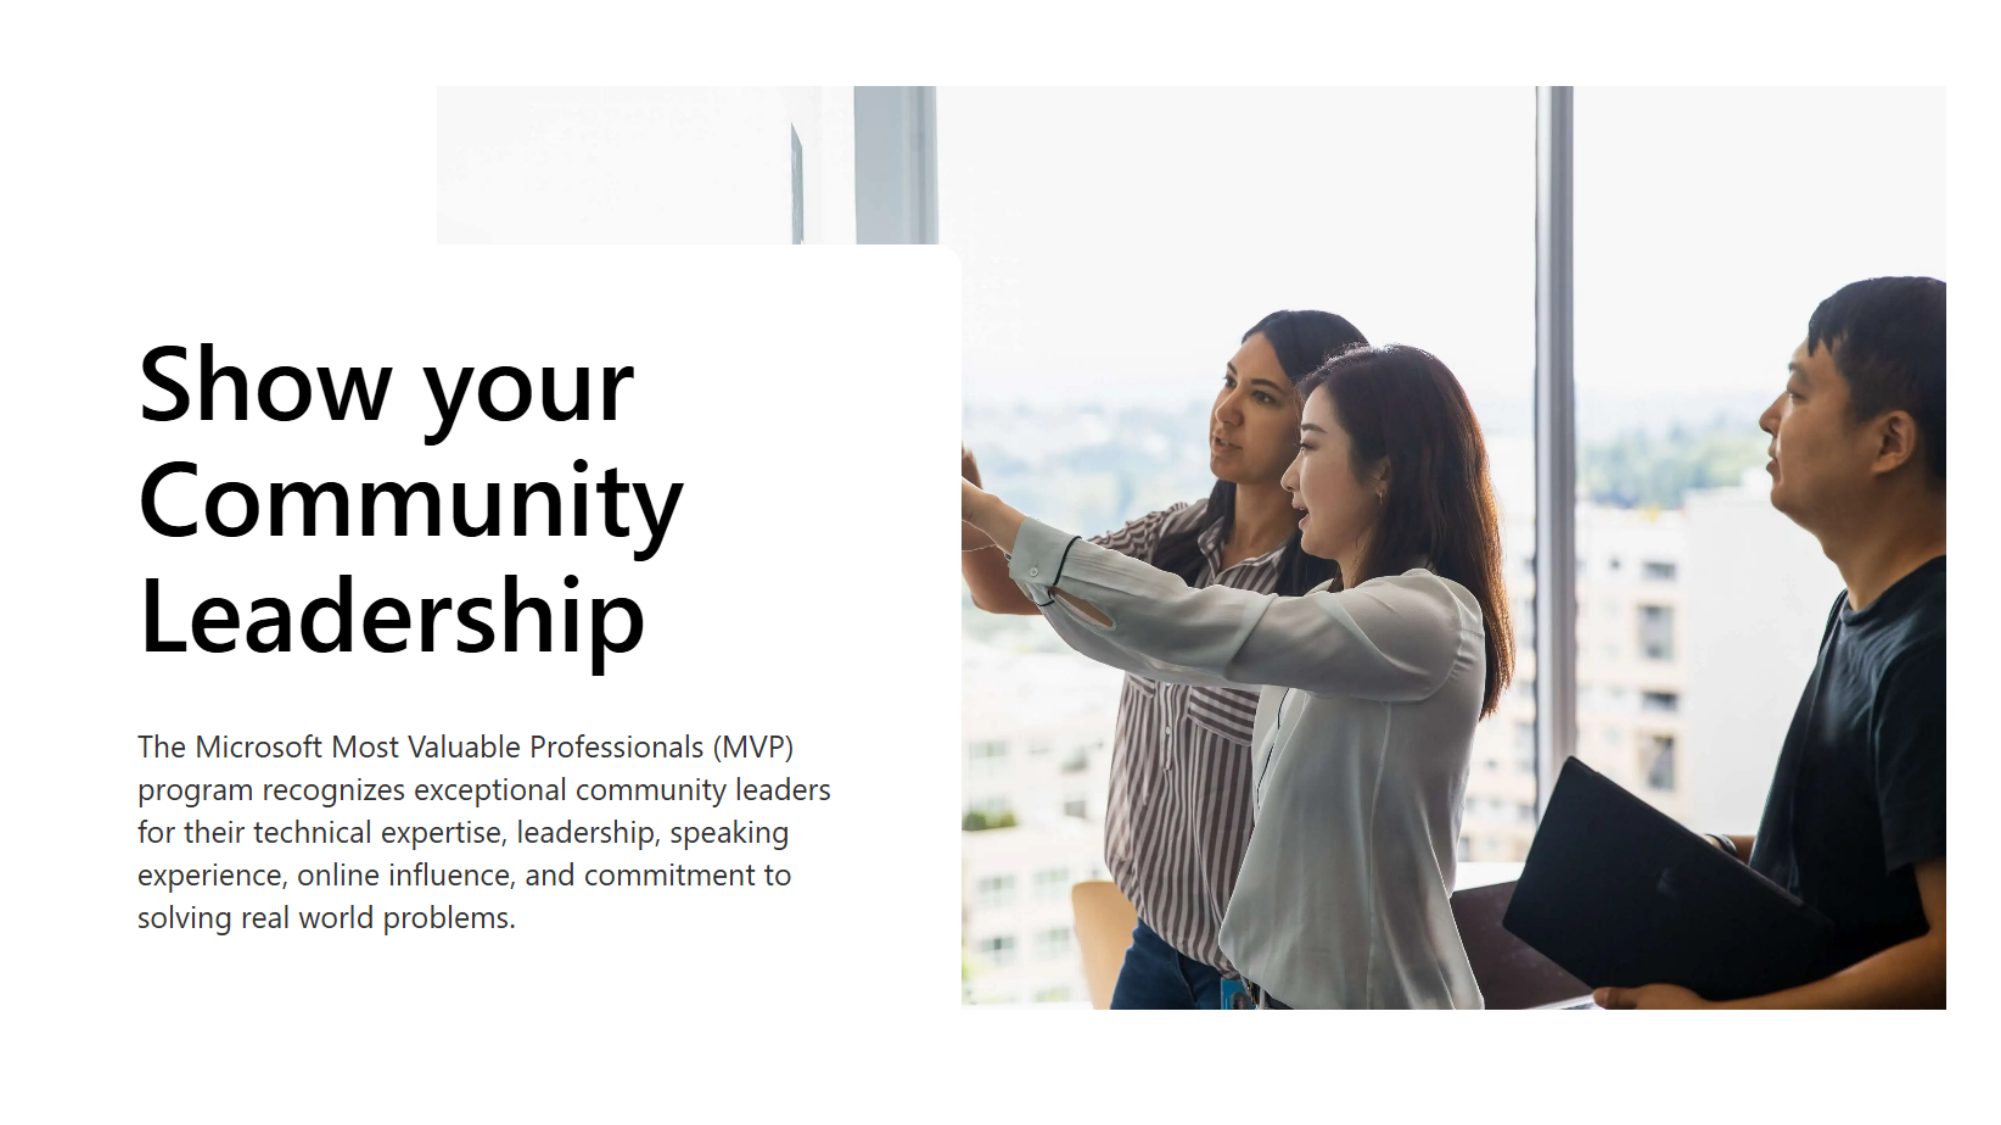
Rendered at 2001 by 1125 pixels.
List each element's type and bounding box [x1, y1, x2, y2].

picture [0, 63, 2000, 1062]
